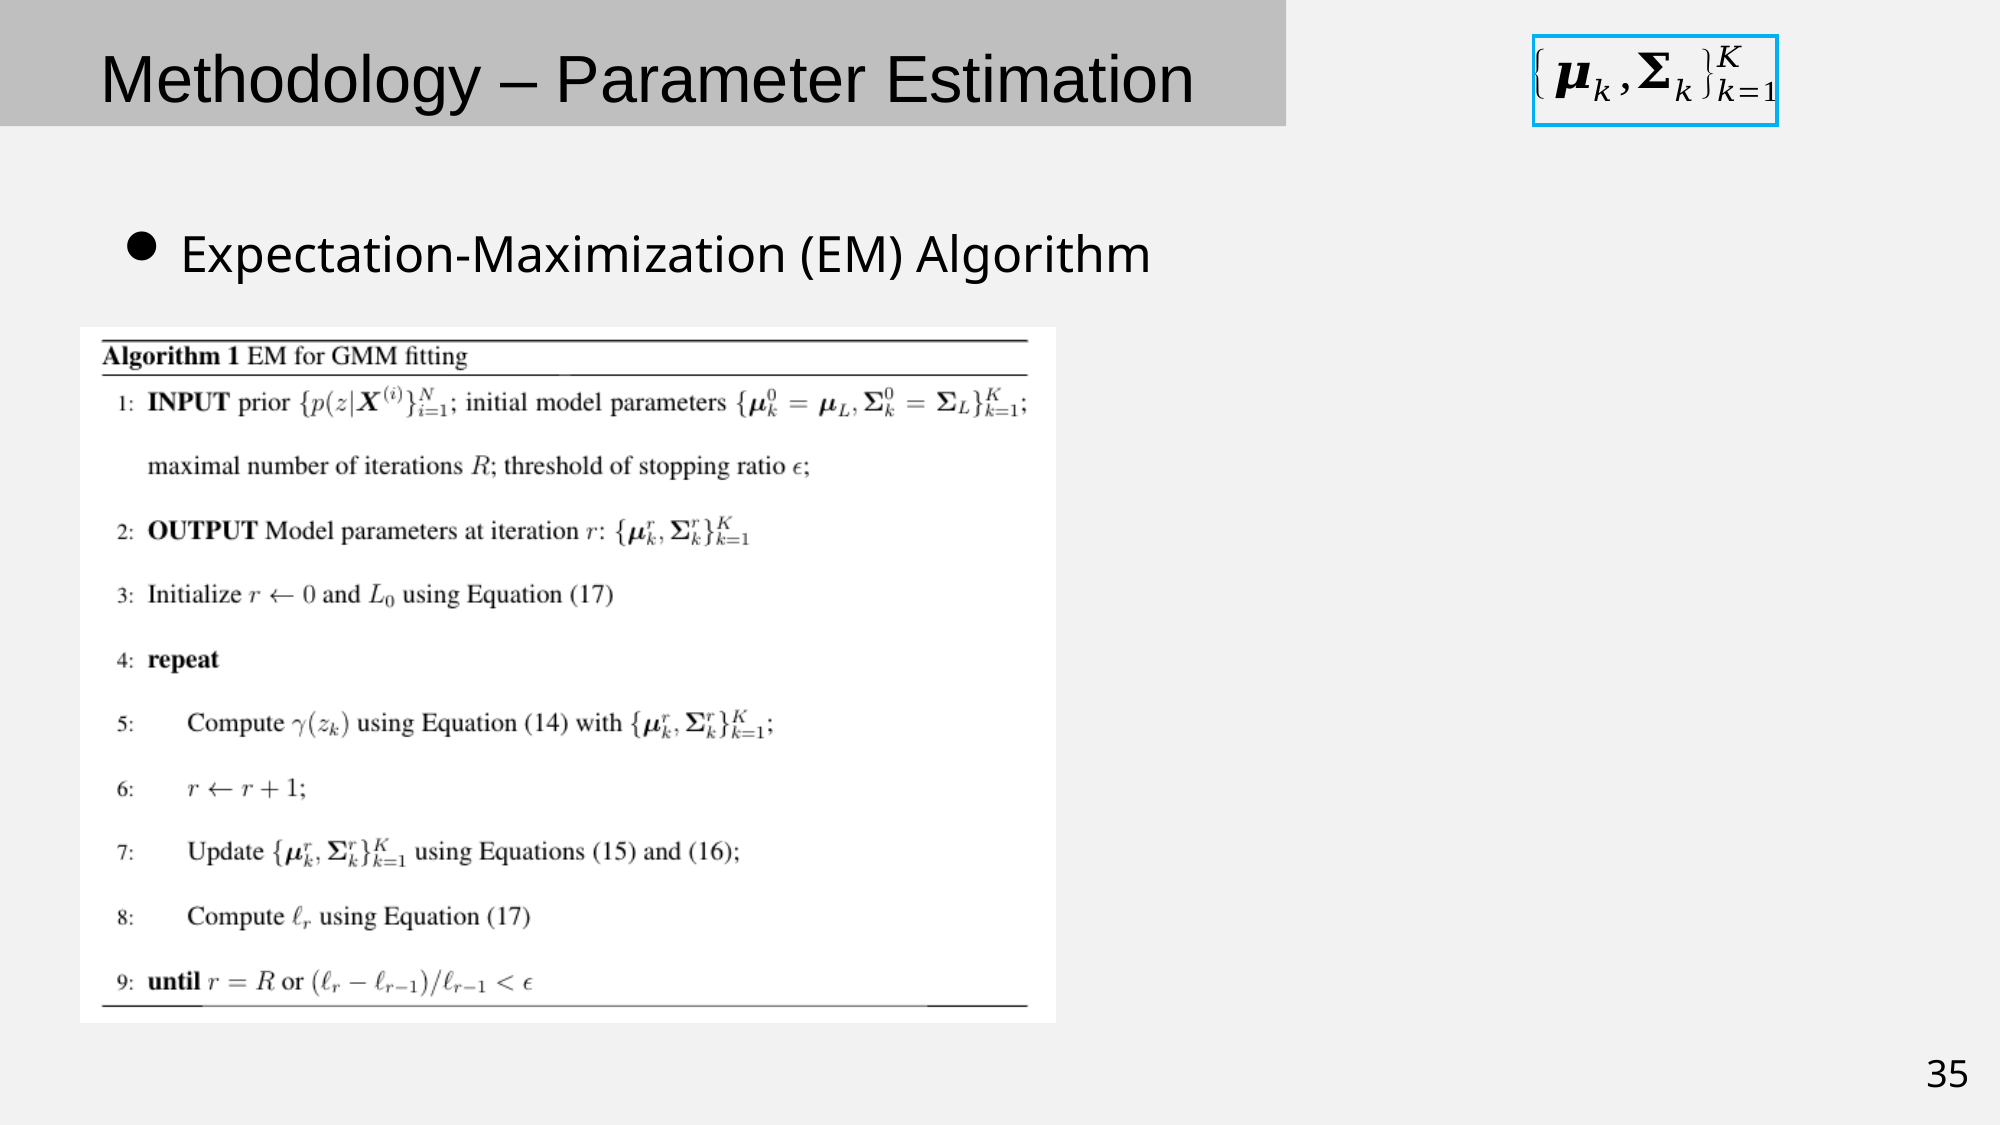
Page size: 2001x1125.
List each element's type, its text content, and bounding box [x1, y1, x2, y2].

text_box [1532, 35, 1778, 126]
text_box Methodology – Parameter Estimation [86, 4, 1212, 124]
text_box Expectation-Maximization (EM) Algorithm [109, 197, 1168, 290]
text_box [0, 0, 1287, 127]
picture [80, 327, 1056, 1023]
slide_number 35 [1534, 1042, 1985, 1103]
